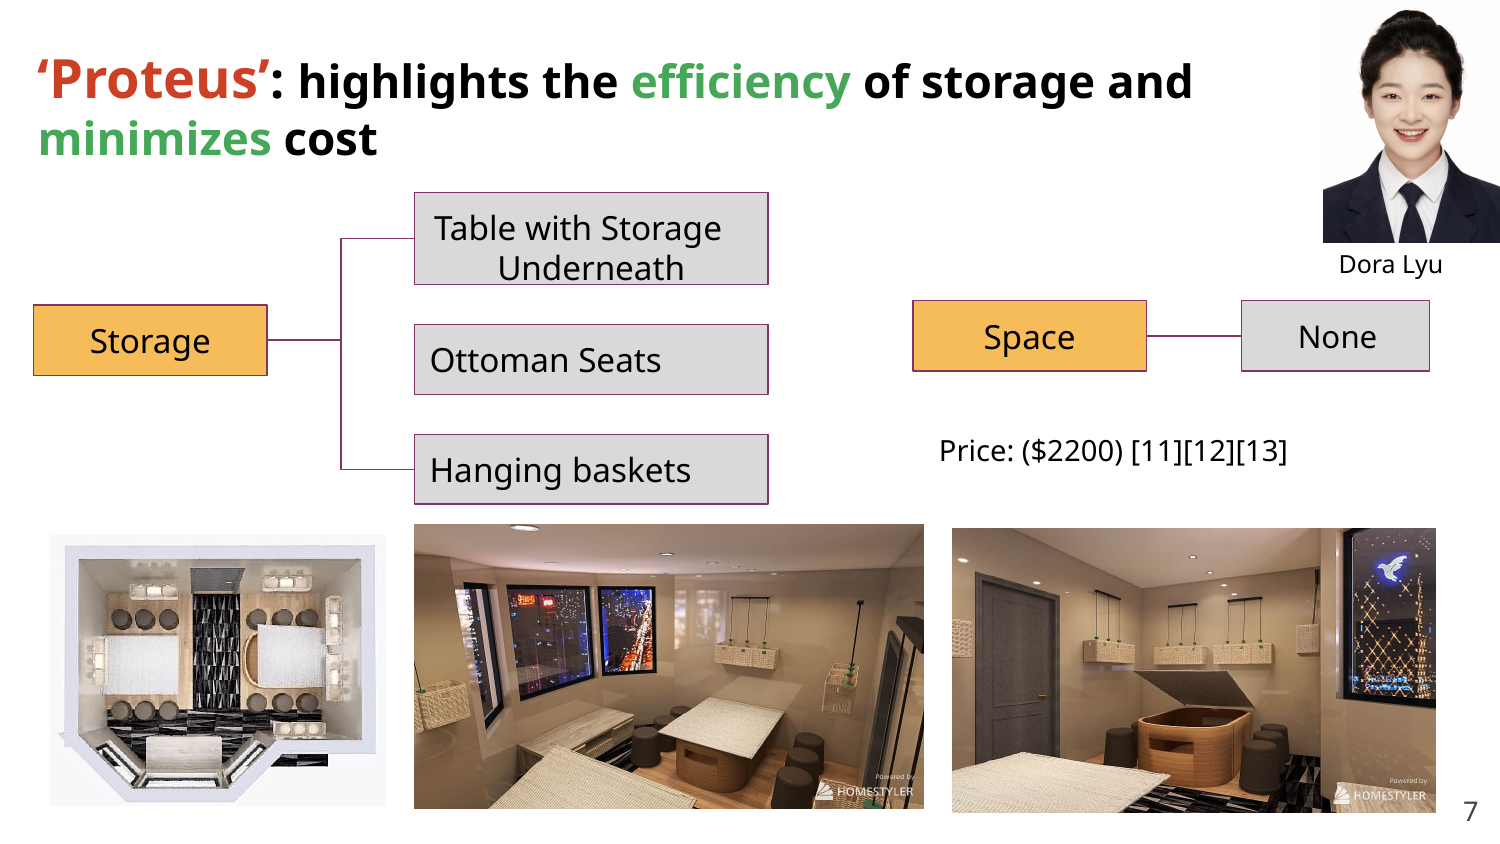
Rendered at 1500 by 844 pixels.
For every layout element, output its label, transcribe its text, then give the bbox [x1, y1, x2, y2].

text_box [266, 238, 415, 339]
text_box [266, 340, 415, 470]
picture [1323, 0, 1500, 243]
picture [414, 524, 925, 810]
picture [49, 535, 387, 806]
slide_number ‹#› [1403, 779, 1494, 844]
text_box Dora Lyu [1323, 250, 1500, 325]
text_box Space [912, 300, 1147, 372]
text_box Price: ($2200) [11][12][13] [923, 416, 1500, 482]
text_box None [1241, 300, 1430, 372]
title ‘Proteus’: highlights the efficiency of storage and minimizes cost [22, 29, 1318, 227]
picture [952, 528, 1436, 813]
text_box Storage [33, 304, 261, 376]
text_box Ottoman Seats [420, 324, 769, 395]
text_box Hanging baskets [414, 434, 769, 505]
text_box Table with Storage Underneath [414, 192, 769, 285]
